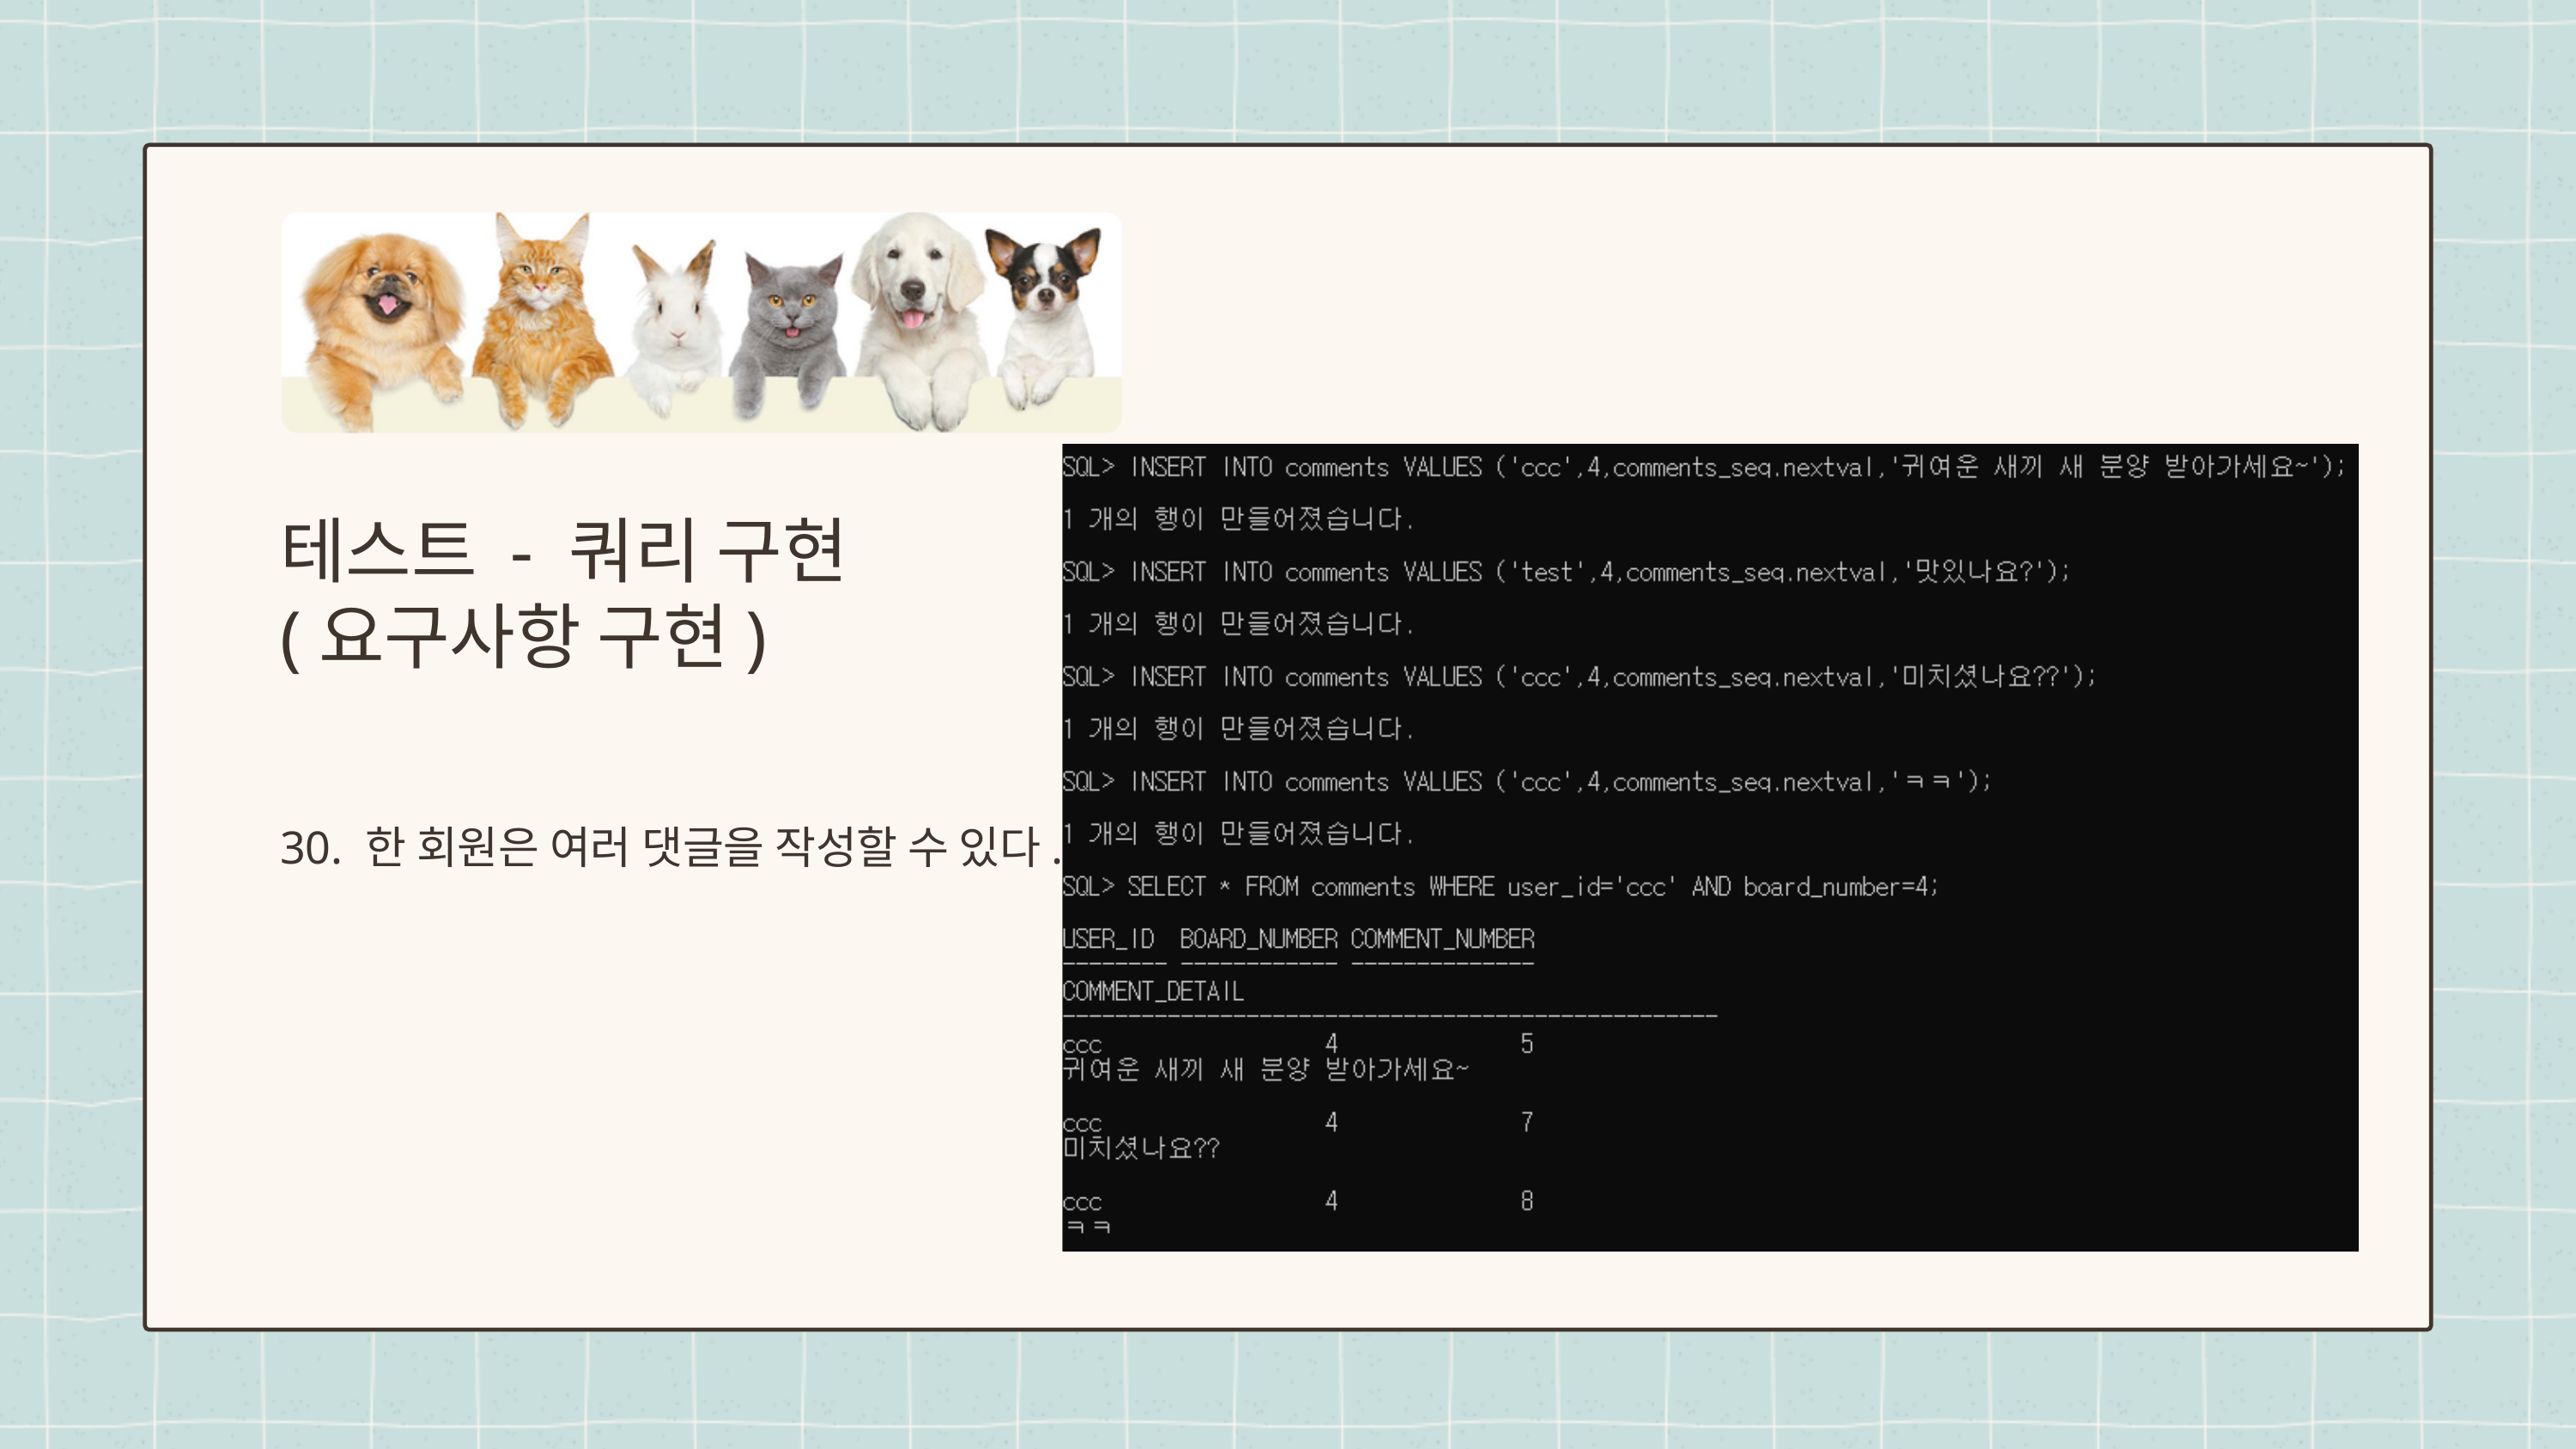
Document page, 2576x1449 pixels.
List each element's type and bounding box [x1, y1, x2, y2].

text_box [0, 0, 2576, 1449]
text_box [279, 210, 1124, 435]
text_box [144, 144, 2432, 1331]
